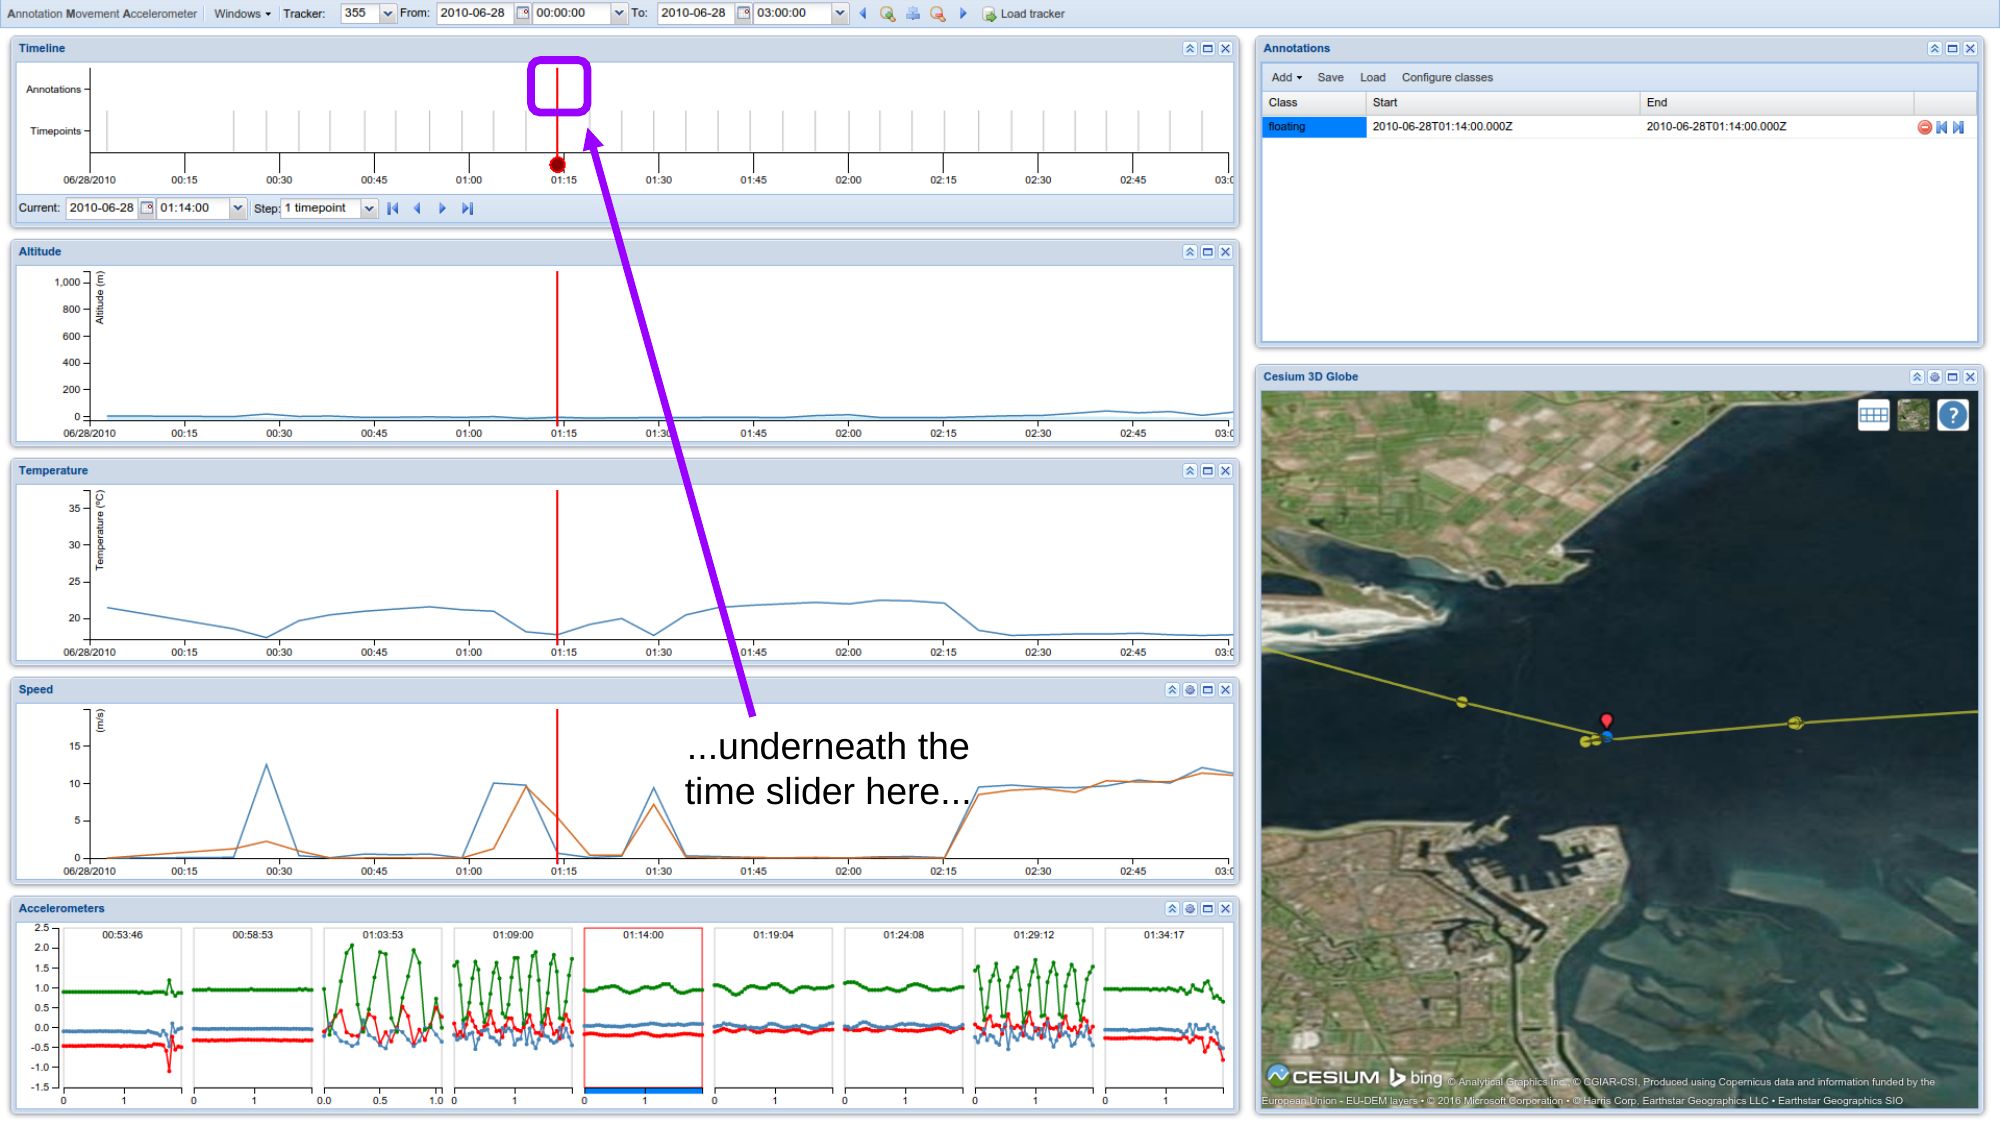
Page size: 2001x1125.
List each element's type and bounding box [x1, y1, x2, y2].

text_box [587, 127, 753, 717]
picture [0, 0, 2000, 1125]
